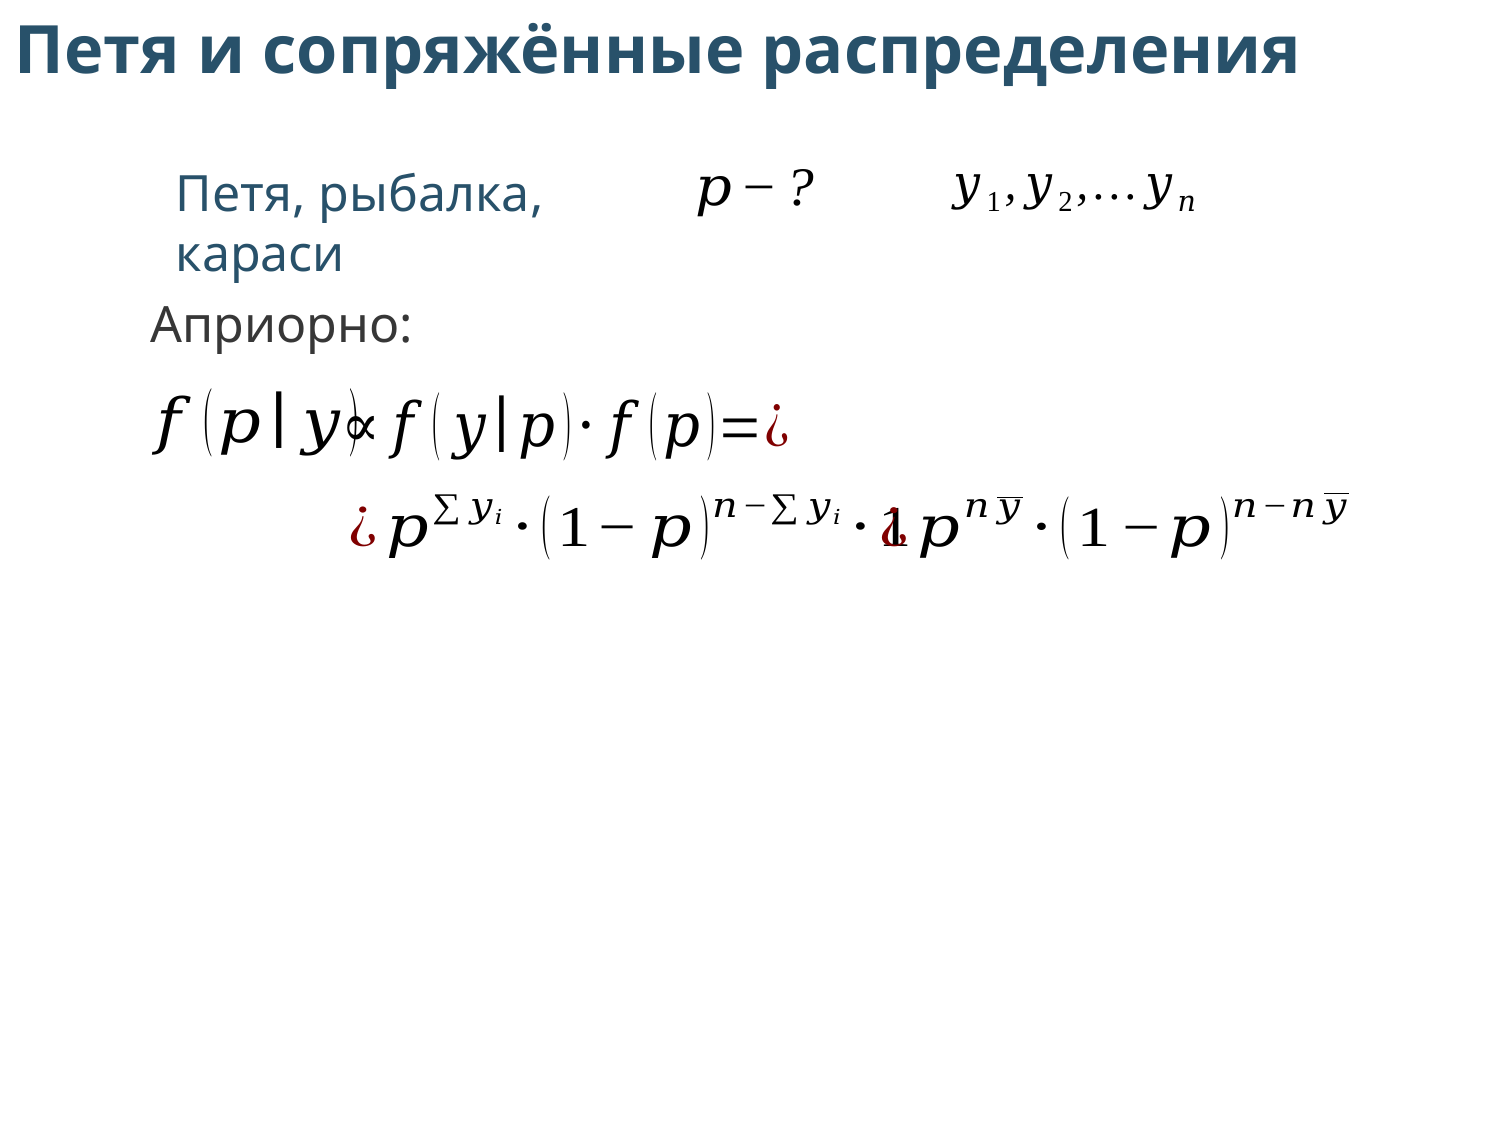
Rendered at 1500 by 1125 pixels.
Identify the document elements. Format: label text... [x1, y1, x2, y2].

text_box Петя и сопряжённые распределения [0, 0, 1500, 96]
text_box [147, 125, 1329, 250]
text_box [374, 509, 1125, 615]
text_box Петя, рыбалка, караси [175, 161, 669, 232]
